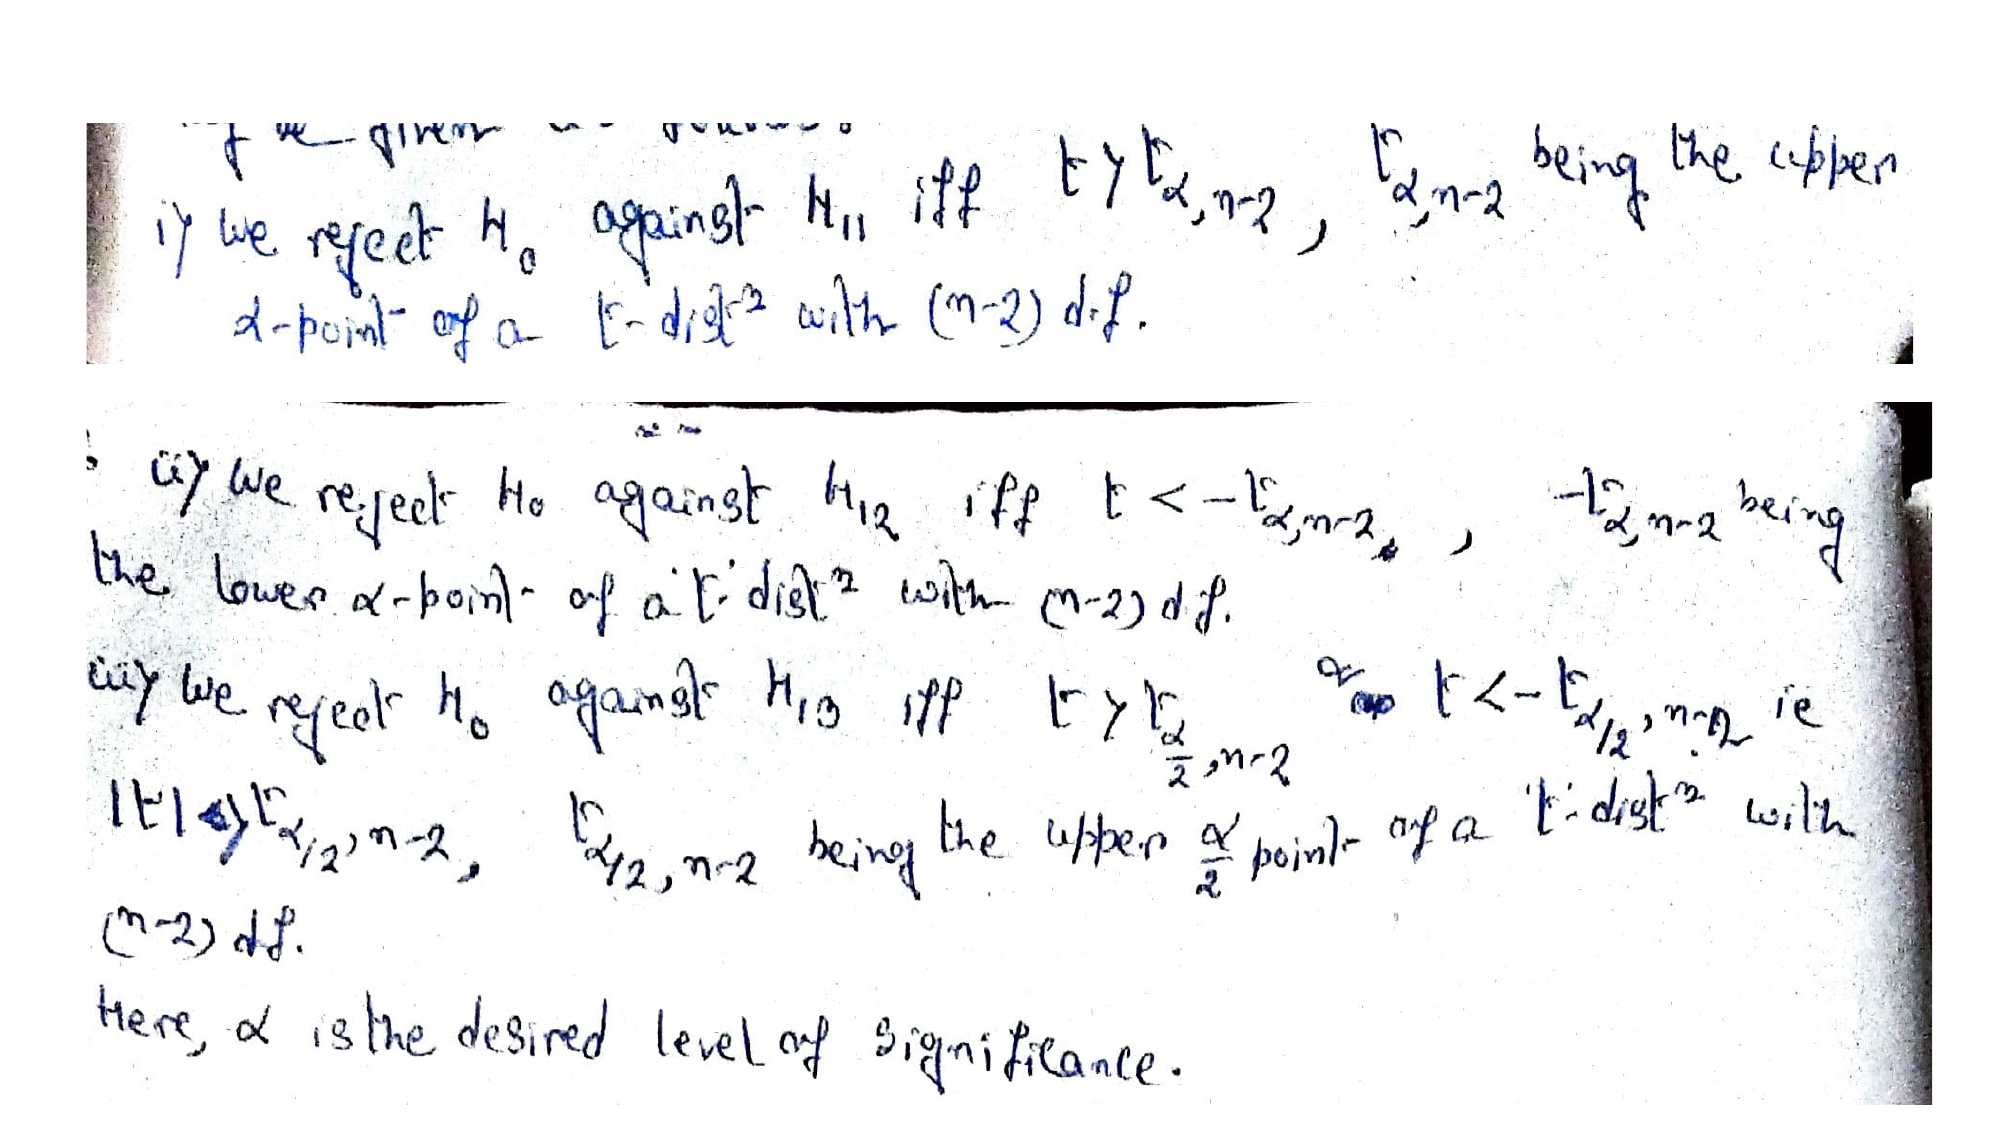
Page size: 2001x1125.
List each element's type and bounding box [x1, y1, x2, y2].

picture [86, 123, 1914, 364]
picture [86, 402, 1933, 1105]
